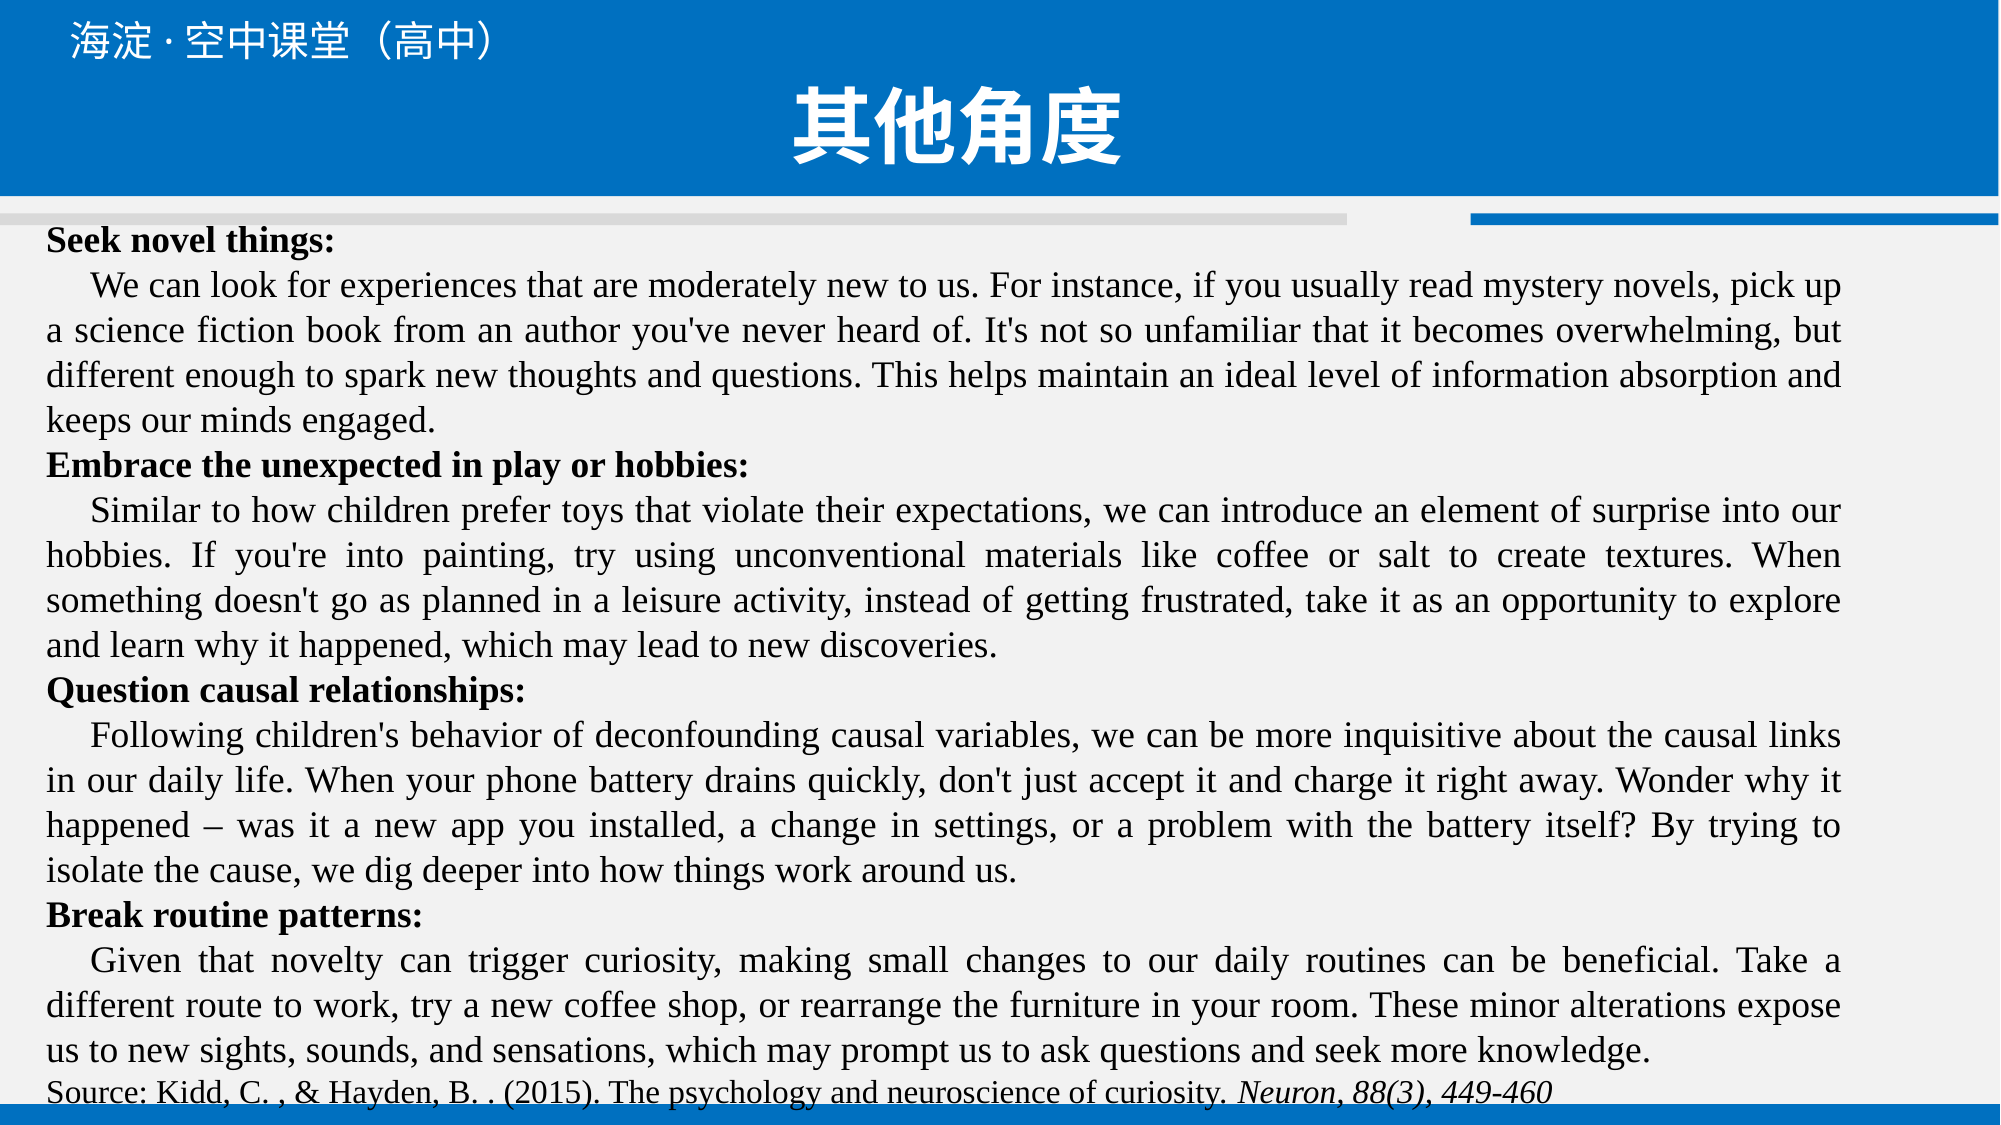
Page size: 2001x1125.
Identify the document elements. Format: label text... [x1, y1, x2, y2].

text_box Seek novel things: We can look for experiences that are moderately new to us. For instance, if you usually read mystery novels, pick up a science fiction book from an author you've never heard of. It's not so unfamiliar that it becomes overwhelming, but different enough to spark new thoughts and questions. This helps maintain an ideal level of information absorption and keeps our minds engaged. Embrace the unexpected in play or hobbies: Similar to how children prefer toys that violate their expectations, we can introduce an element of surprise into our hobbies. If you're into painting, try using unconventional materials like coffee or salt to create textures. When something doesn't go as planned in a leisure activity, instead of getting frustrated, take it as an opportunity to explore and learn why it happened, which may lead to new discoveries. Question causal relationships: Following children's behavior of deconfounding causal variables, we can be more inquisitive about the causal links in our daily life. When your phone battery drains quickly, don't just accept it and charge it right away. Wonder why it happened – was it a new app you installed, a change in settings, or a problem with the battery itself? By trying to isolate the cause, we dig deeper into how things work around us. Break routine patterns: Given that novelty can trigger curiosity, making small changes to our daily routines can be beneficial. Take a different route to work, try a new coffee shop, or rearrange the furniture in your room. These minor alterations expose us to new sights, sounds, and sensations, which may prompt us to ask questions and seek more knowledge. Source: Kidd, C. , & Hayden, B. . (2015). The psychology and neuroscience of curiosity. Neuron, 88(3), 449-460 [31, 208, 1859, 1118]
text_box 其他角度 [775, 66, 1347, 182]
